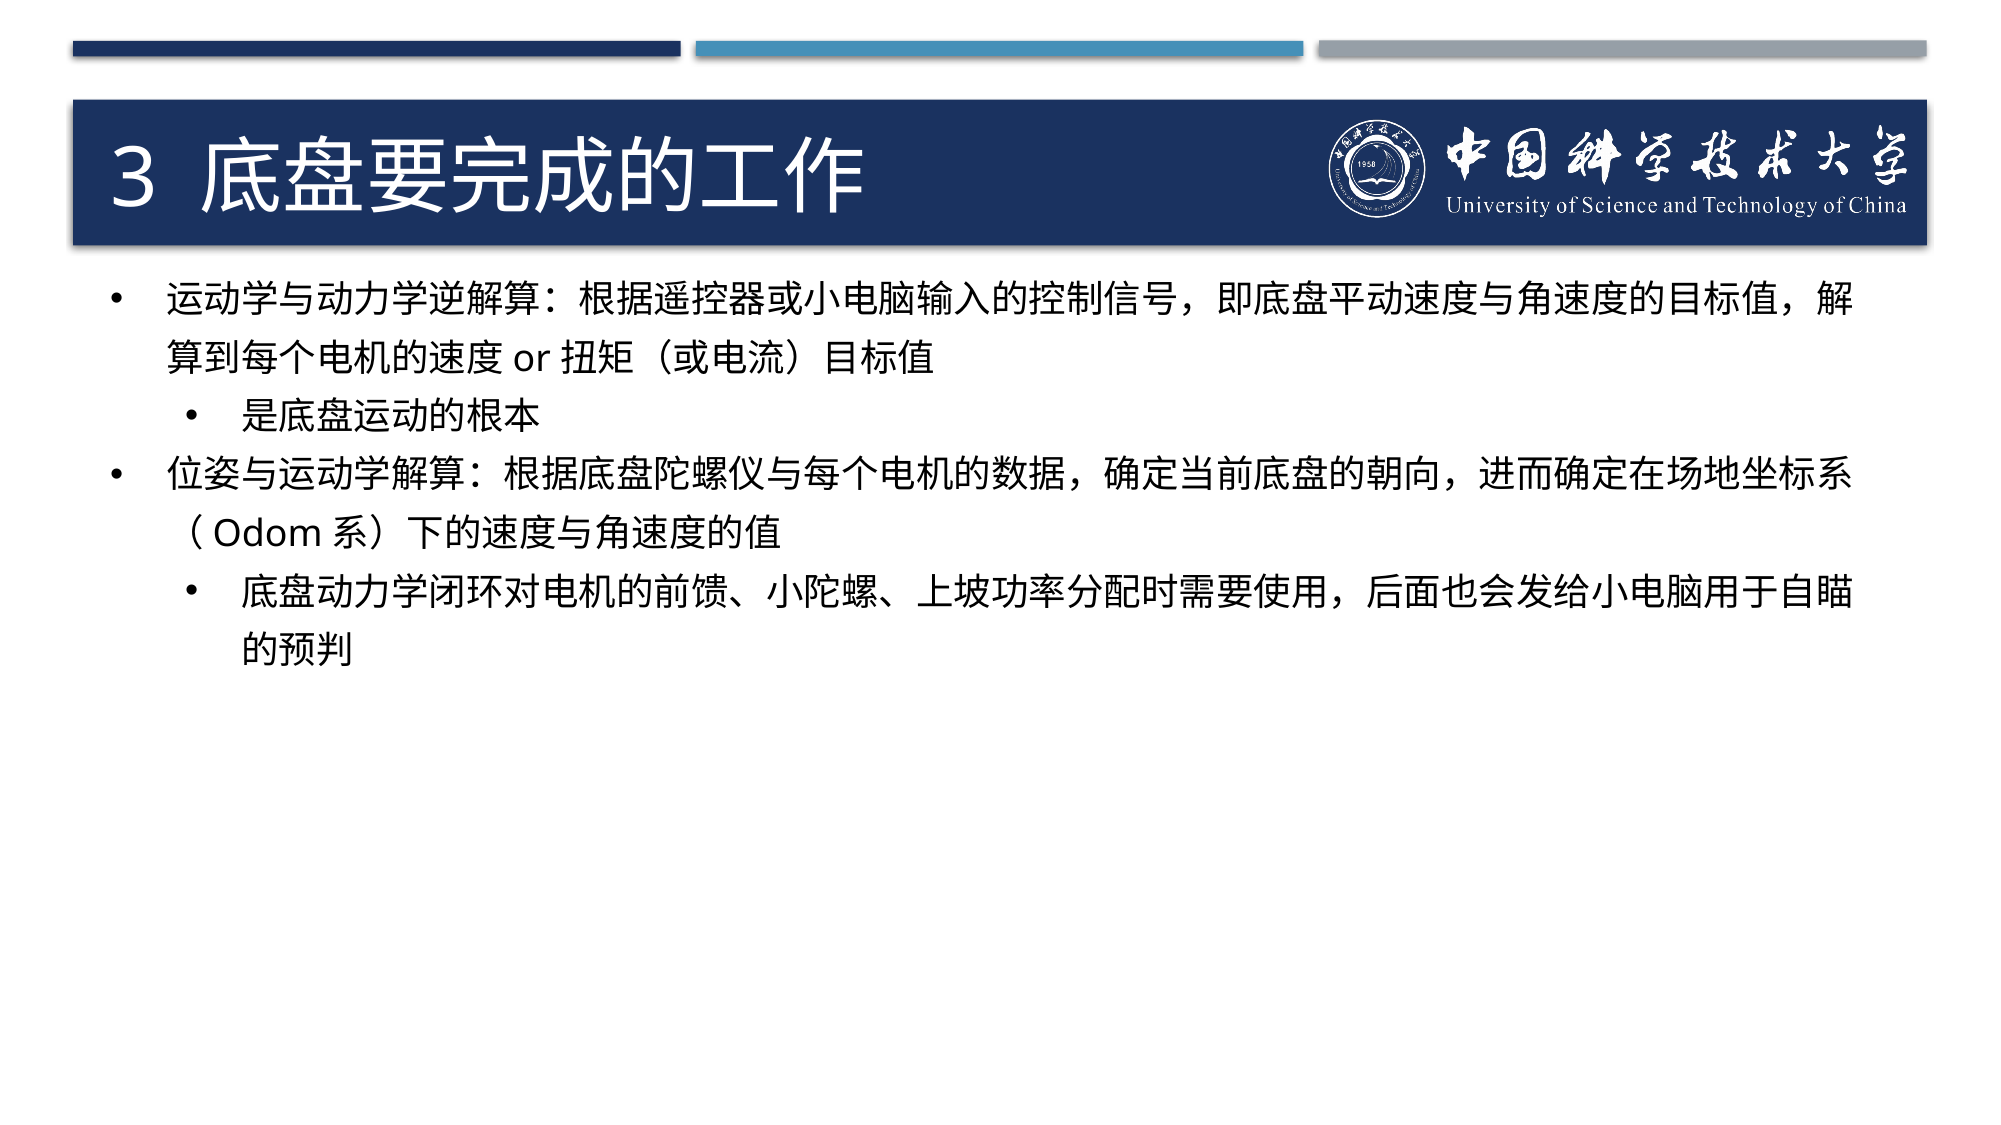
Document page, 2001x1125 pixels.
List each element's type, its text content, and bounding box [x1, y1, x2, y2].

text_box 运动学与动力学逆解算：根据遥控器或小电脑输入的控制信号，即底盘平动速度与角速度的目标值，解算到每个电机的速度or扭矩（或电流）目标值 是底盘运动的根本 位姿与运动学解算：根据底盘陀螺仪与每个电机的数据，确定当前底盘的朝向，进而确定在场地坐标系（Odom系）下的速度与角速度的值 底盘动力学闭环对电机的前馈、小陀螺、上坡功率分配时需要使用，后面也会发给小电脑用于自瞄的预判 [95, 254, 1905, 679]
picture [1905, 117, 1916, 221]
title 3 底盘要完成的工作 [95, 91, 1905, 254]
